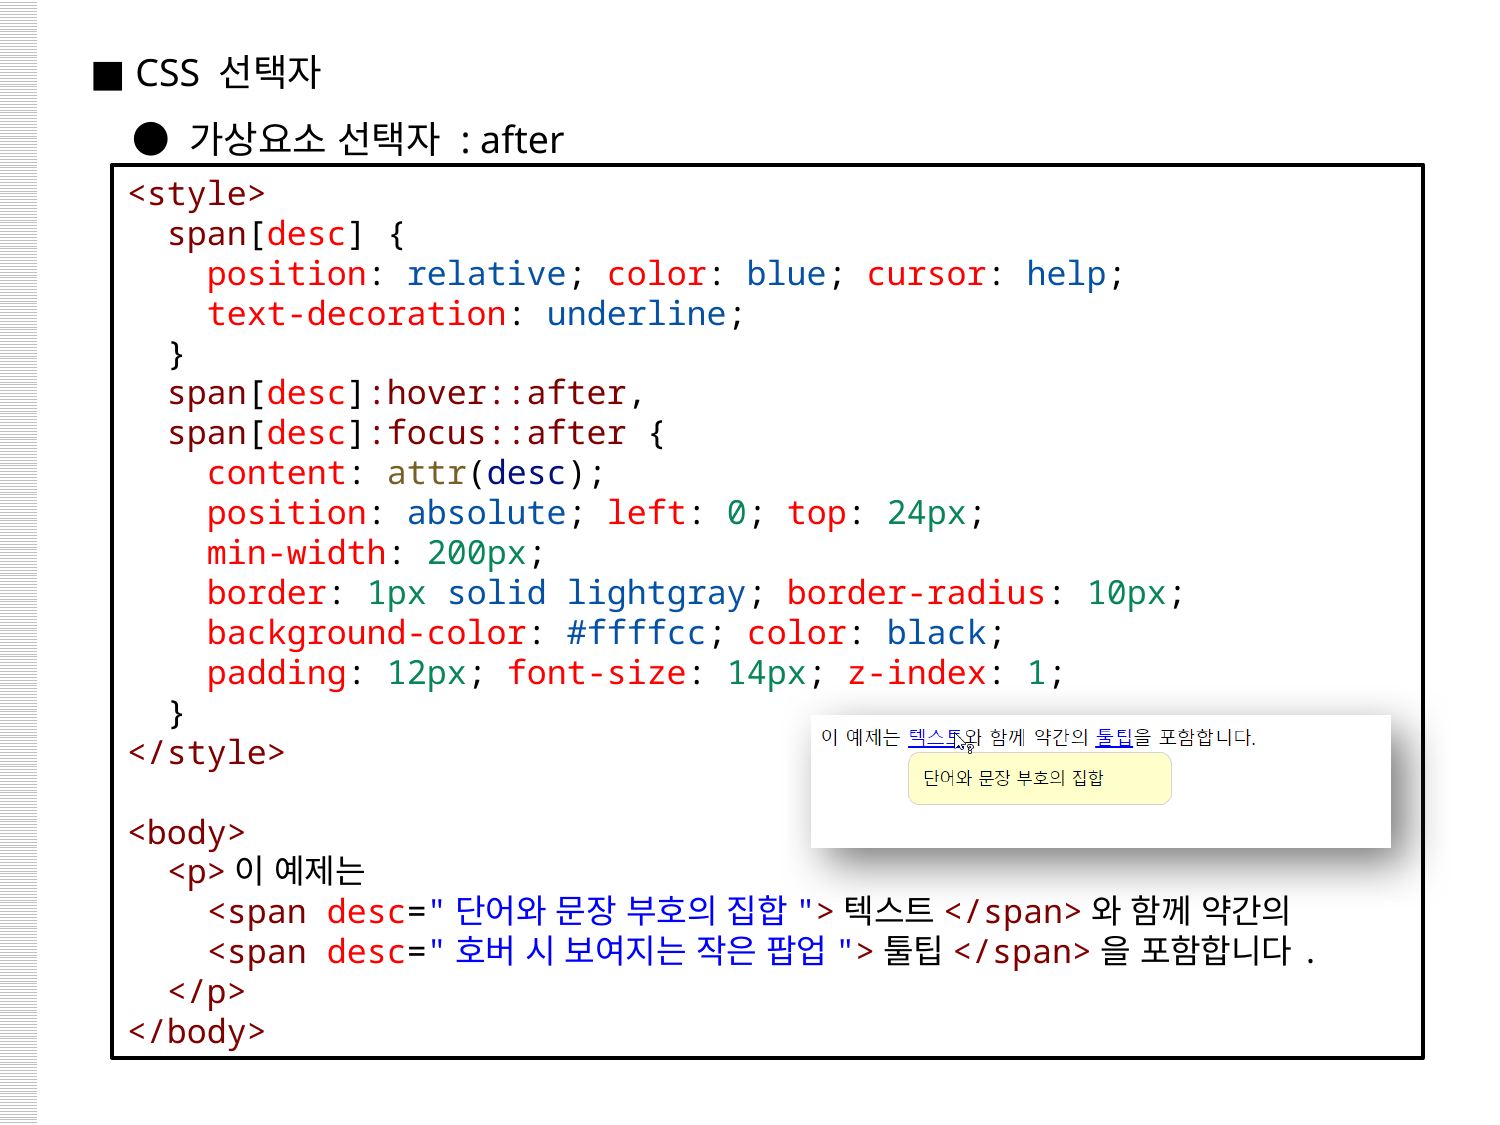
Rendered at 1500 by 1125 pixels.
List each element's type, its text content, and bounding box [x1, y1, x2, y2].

picture [810, 715, 1391, 848]
text_box <style> span[desc] { position: relative; color: blue; cursor: help; text-decoration: underline; } span[desc]:hover::after, span[desc]:focus::after { content: attr(desc); position: absolute; left: 0; top: 24px; min-width: 200px; border: 1px solid lightgray; border-radius: 10px; background-color: #ffffcc; color: black; padding: 12px; font-size: 14px; z-index: 1; } </style> <body> <p>이 예제는 <span desc="단어와 문장 부호의 집합">텍스트</span>와 함께 약간의 <span desc="호버 시 보여지는 작은 팝업">툴팁</span>을 포함합니다. </p> </body> [110, 163, 1425, 1060]
text_box ■ CSS 선택자 ● 가상요소 선택자 : after [75, 19, 580, 169]
